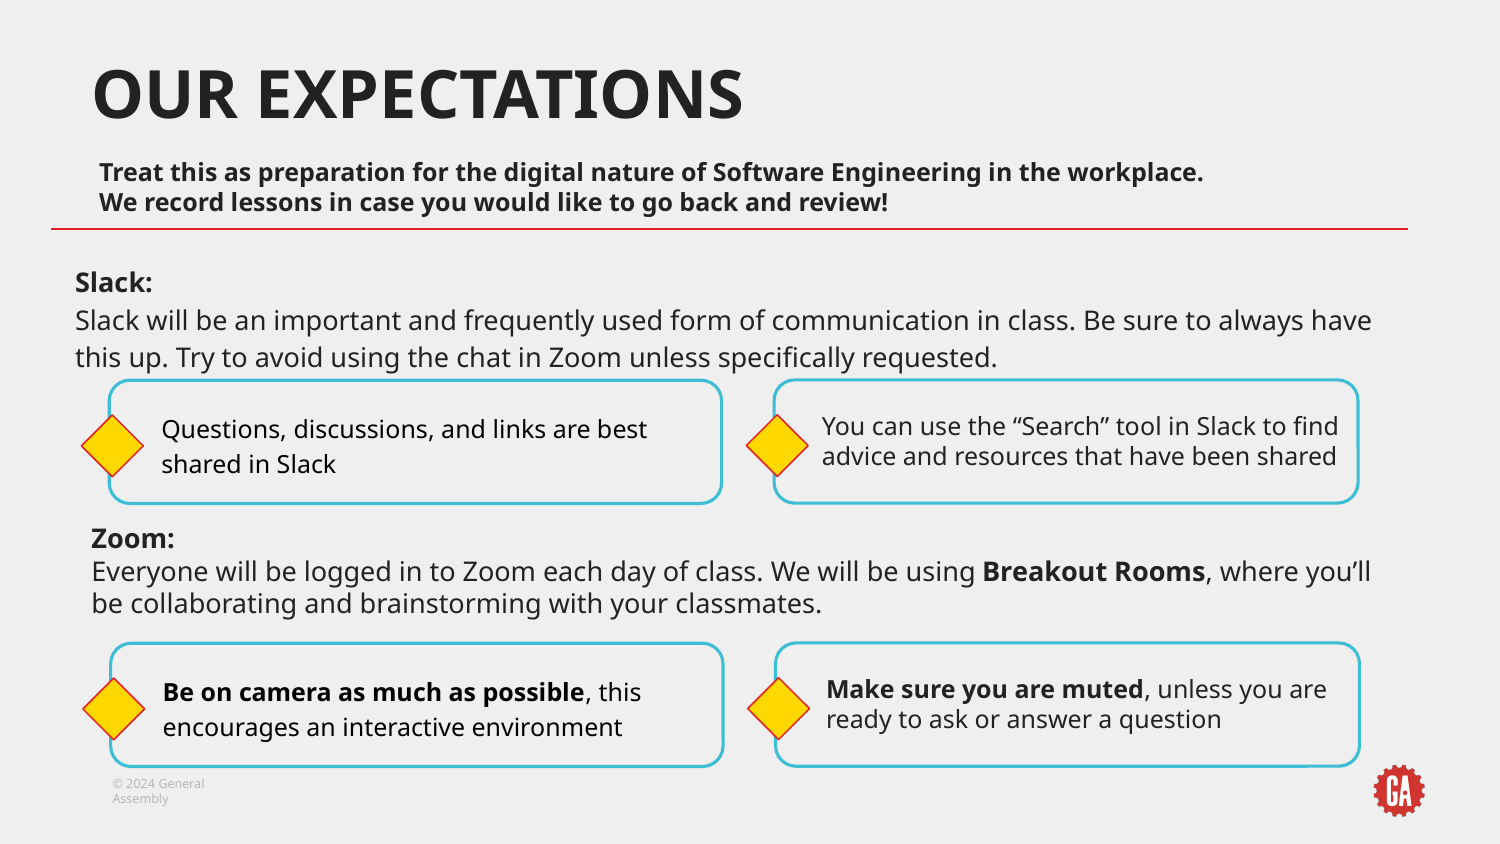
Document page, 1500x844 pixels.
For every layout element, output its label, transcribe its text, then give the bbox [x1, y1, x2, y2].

text_box [110, 643, 724, 767]
text_box Make sure you are muted, unless you are ready to ask or answer a question [811, 658, 1361, 757]
text_box [747, 677, 810, 740]
text_box [774, 449, 1355, 504]
text_box [81, 414, 144, 477]
text_box [746, 414, 809, 477]
text_box [109, 380, 722, 504]
text_box [774, 379, 1359, 489]
list Slack: Slack will be an important and frequently used form of communication in class. Be sure to always have this up. Try to avoid using the chat in Zoom unless specifically requested. [75, 260, 1425, 397]
text_box [82, 678, 145, 740]
title OUR EXPECTATIONS [76, 36, 1474, 131]
text_box [775, 642, 1359, 767]
text_box Questions, discussions, and links are best shared in Slack [146, 394, 696, 493]
text_box You can use the “Search” tool in Slack to find advice and resources that have been shared [806, 395, 1357, 494]
text_box Zoom: Everyone will be logged in to Zoom each day of class. We will be using Breakout Rooms, where you’ll be collaborating and brainstorming with your classmates. [76, 506, 1413, 635]
text_box Treat this as preparation for the digital nature of Software Engineering in the workplace. We record lessons in case you would like to go back and review! [84, 141, 1403, 228]
picture [1373, 764, 1426, 818]
text_box Be on camera as much as possible, this encourages an interactive environment [147, 657, 698, 756]
